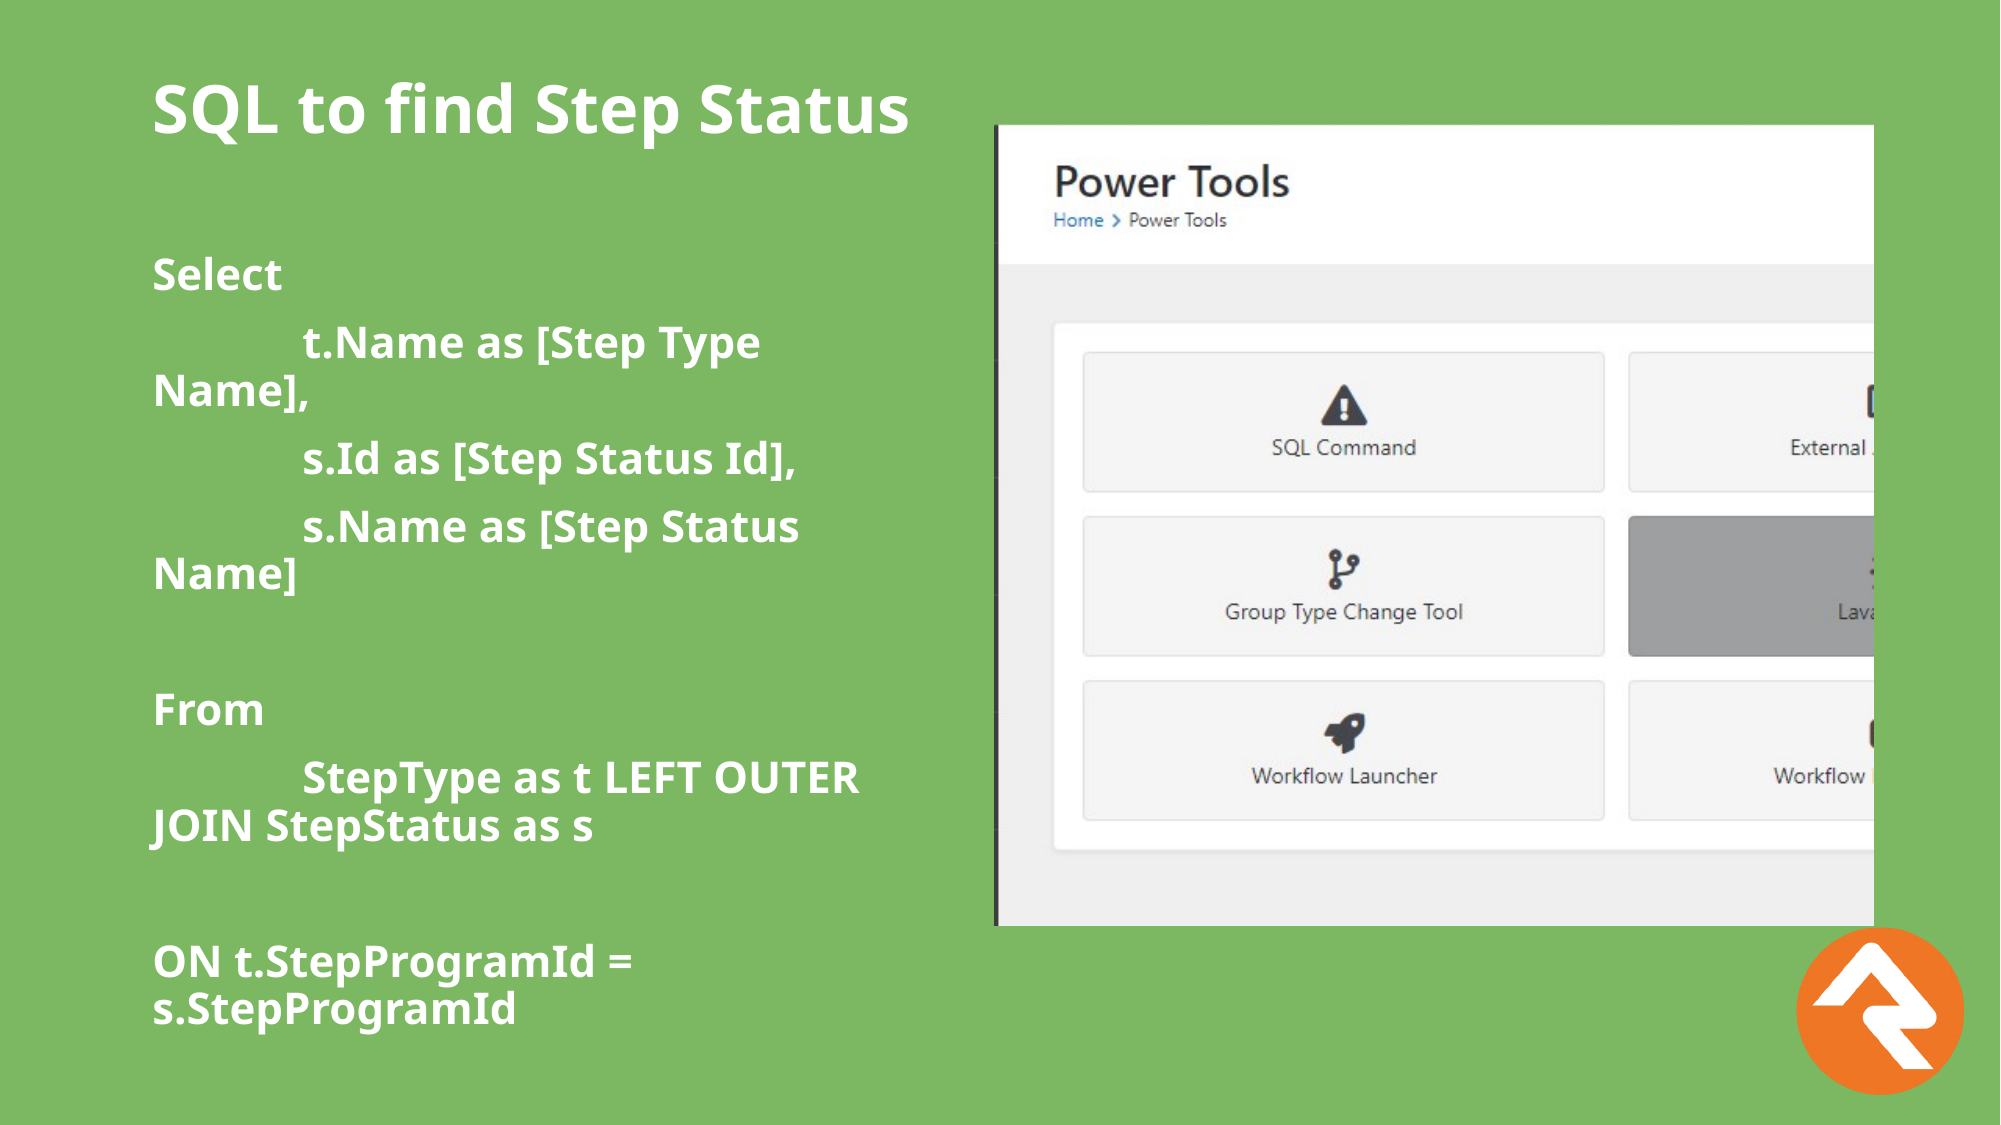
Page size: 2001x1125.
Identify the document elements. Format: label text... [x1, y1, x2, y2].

picture [993, 108, 1976, 1109]
list SQL to find Step Status Select t.Name as [Step Type Name], s.Id as [Step Status Id], s.Name as [Step Status Name] From StepType as t LEFT OUTER JOIN StepStatus as s ON t.StepProgramId = s.StepProgramId [137, 61, 945, 873]
